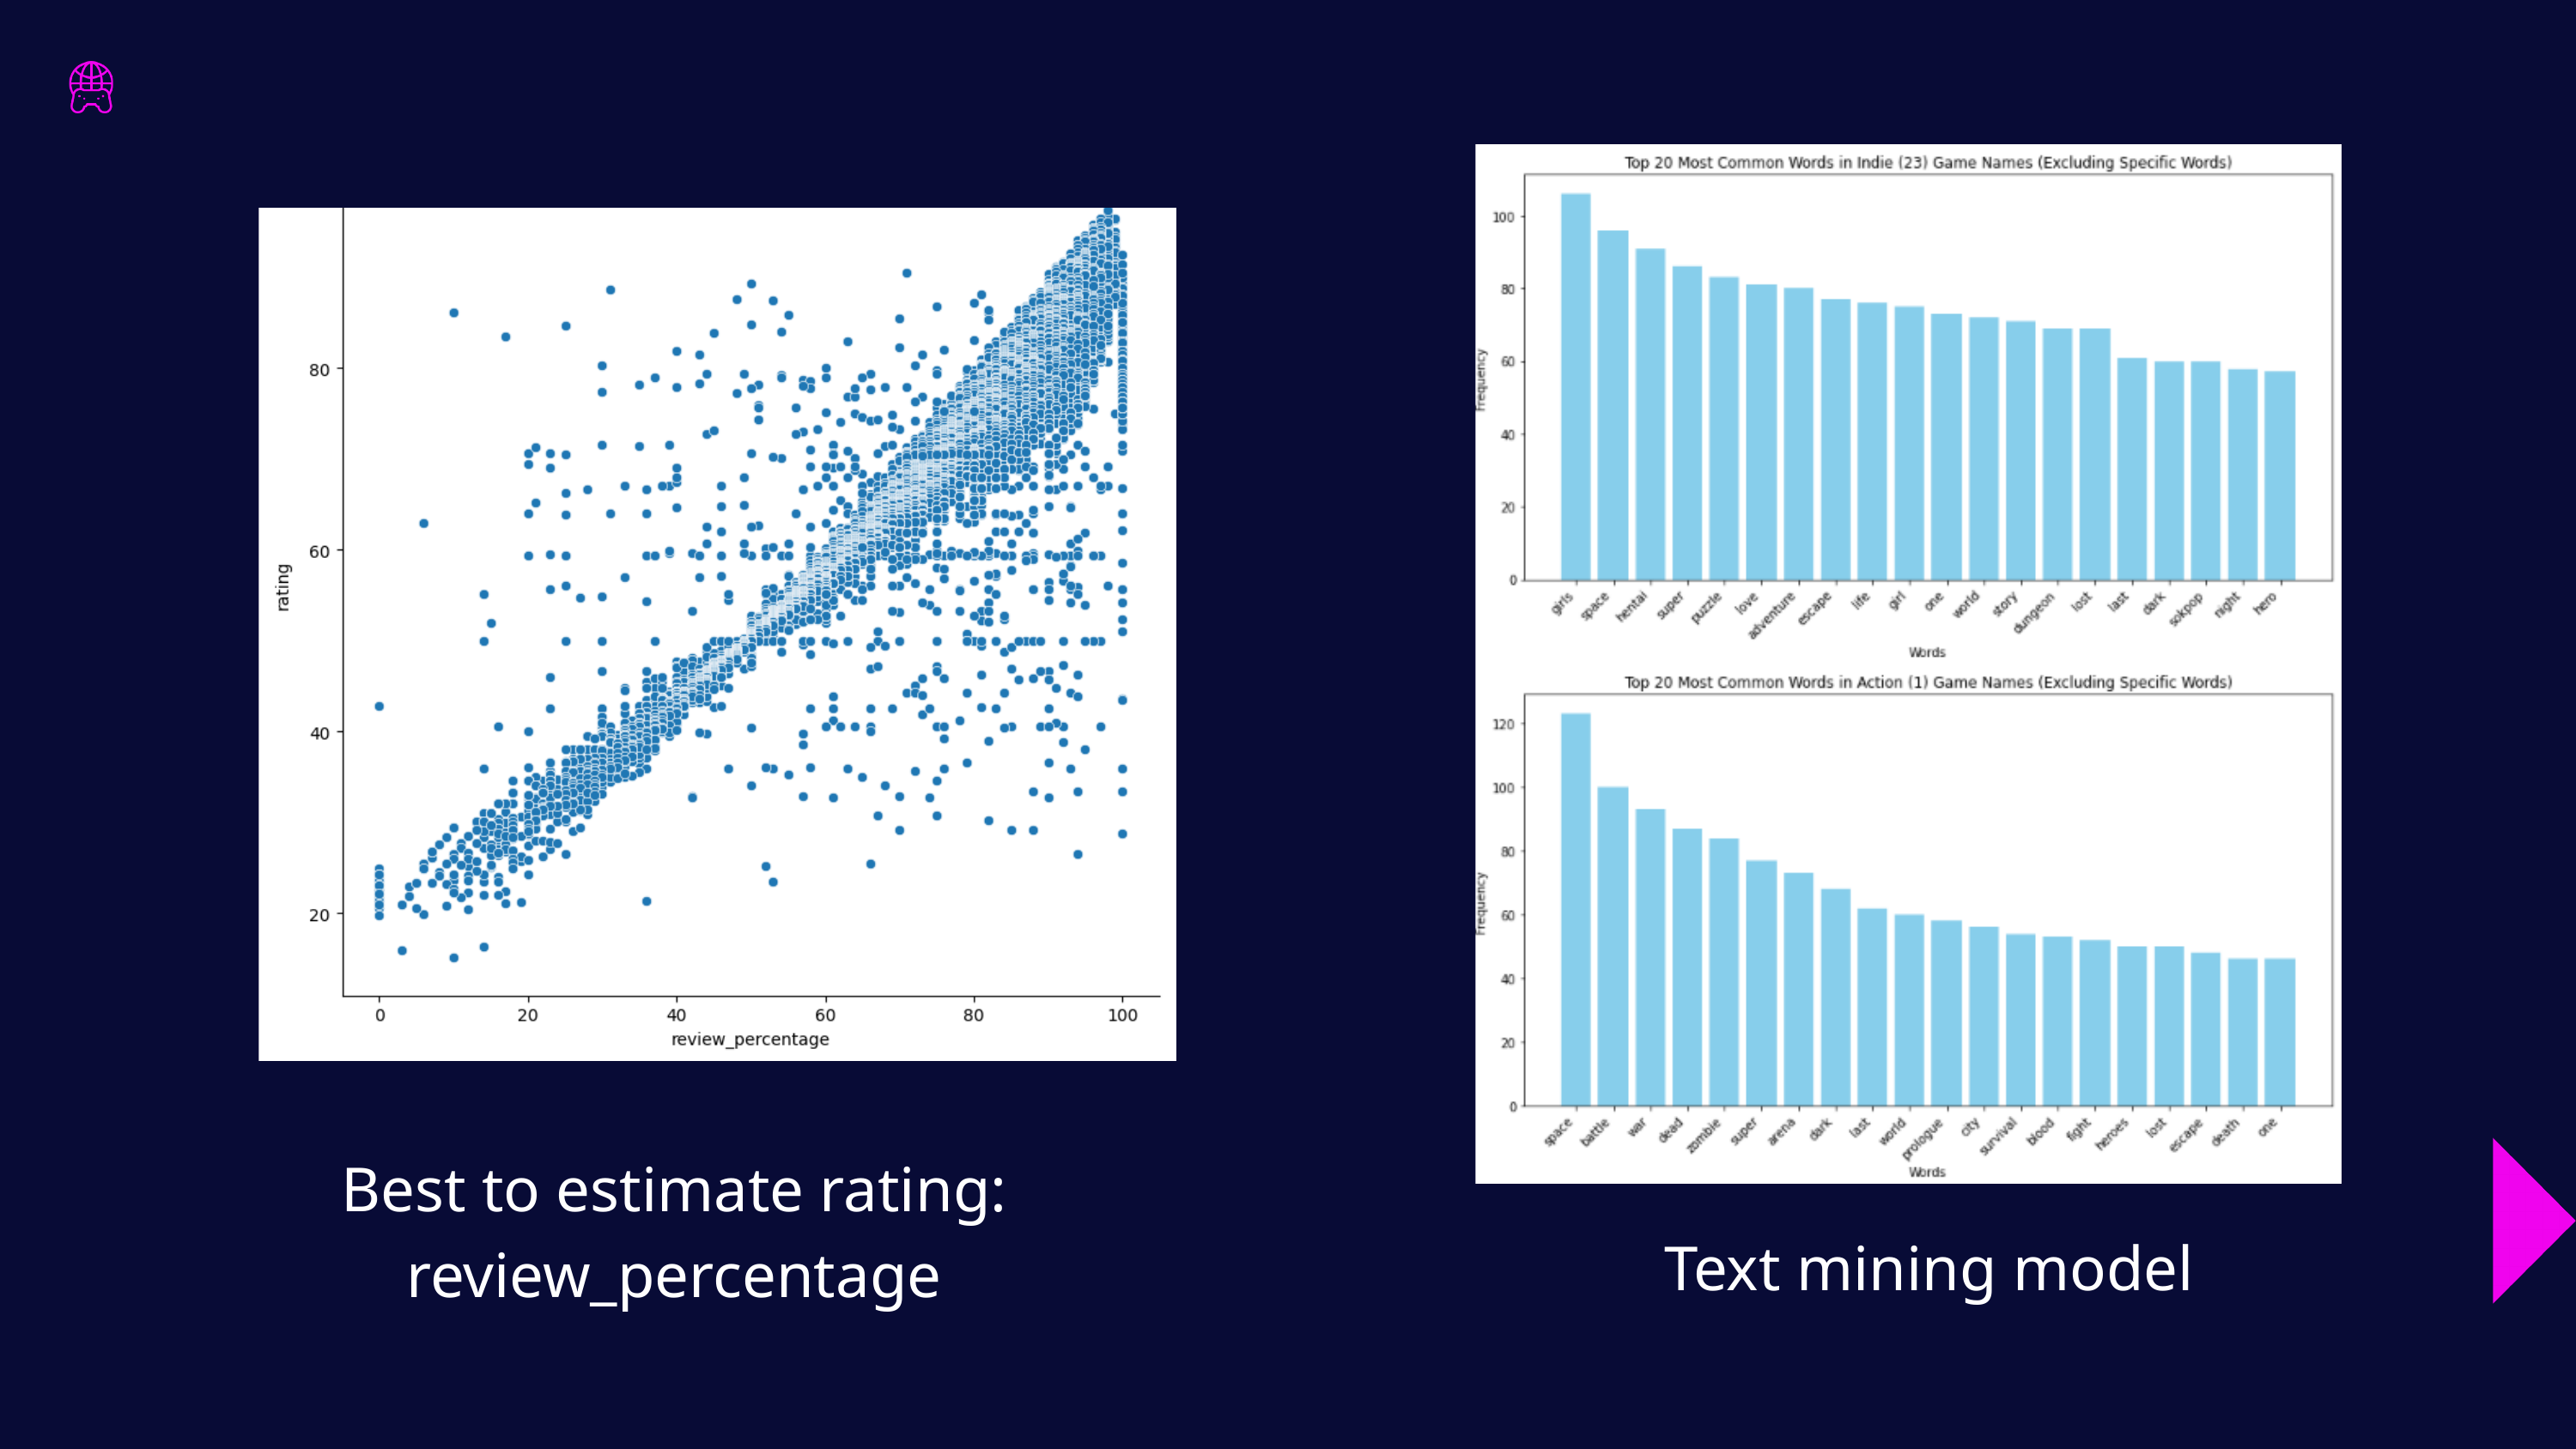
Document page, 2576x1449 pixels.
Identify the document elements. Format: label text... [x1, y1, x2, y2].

text_box [258, 208, 1176, 1061]
text_box [1475, 144, 2342, 1184]
text_box Text mining model [1427, 1217, 2432, 1303]
text_box [2493, 1137, 2576, 1304]
text_box [69, 61, 113, 113]
text_box Best to estimate rating: review_percentage [172, 1138, 1176, 1310]
